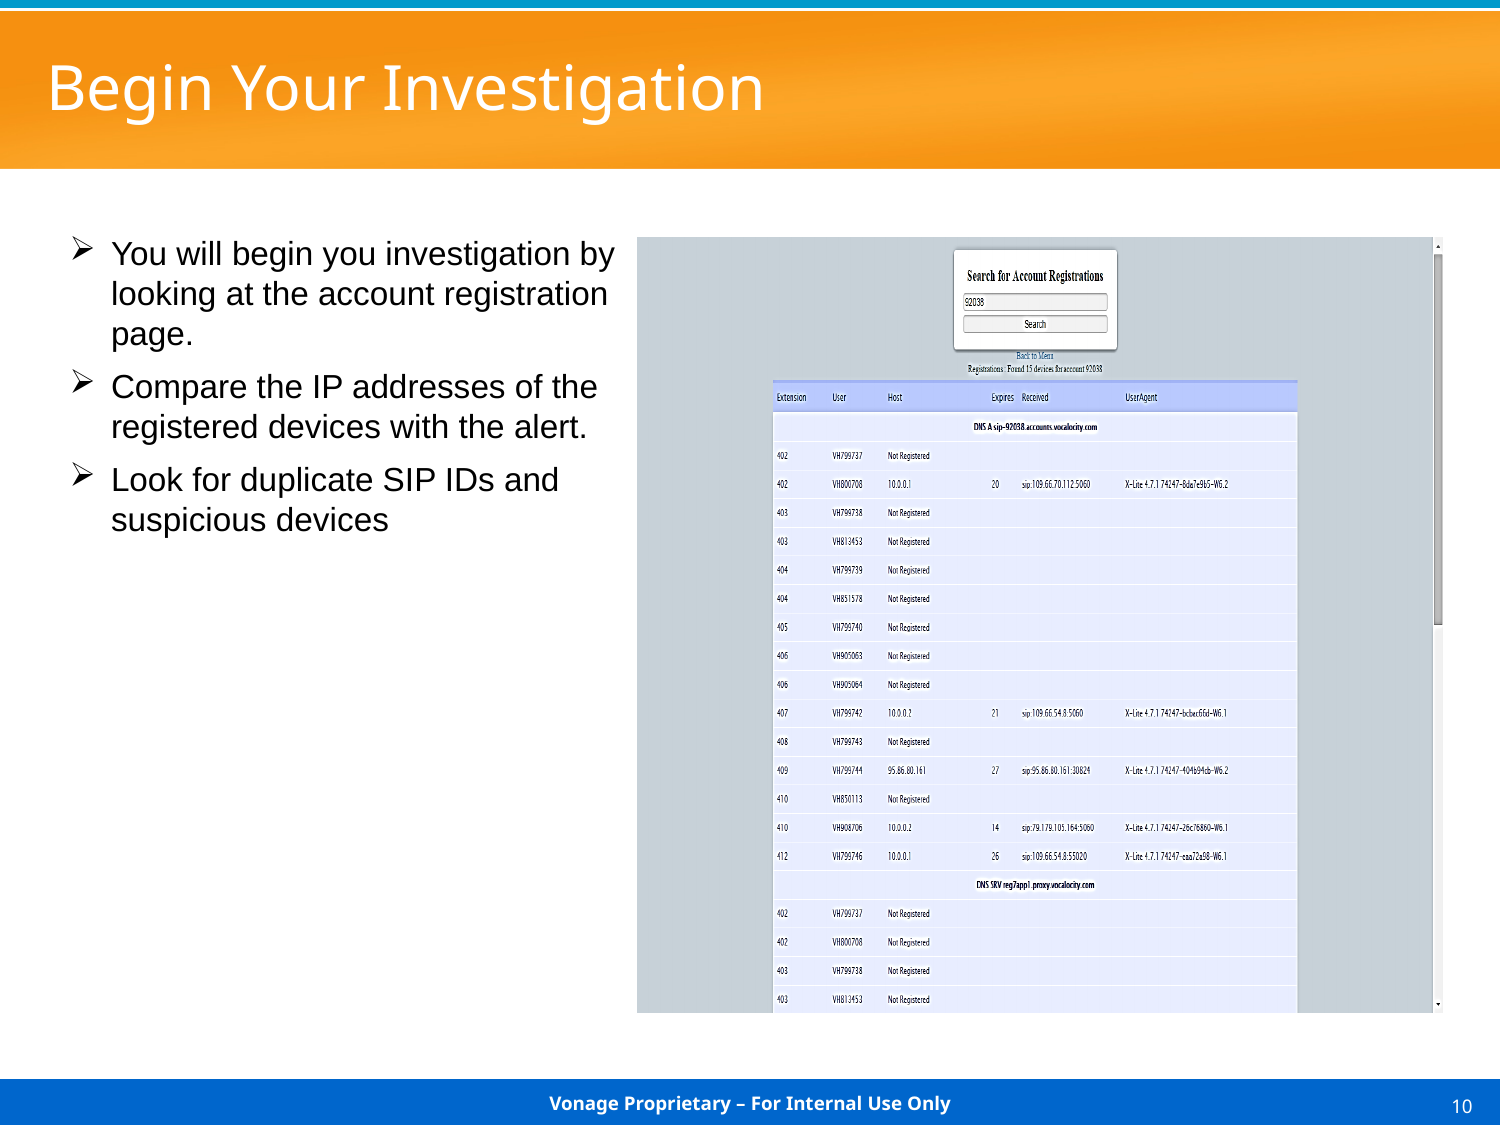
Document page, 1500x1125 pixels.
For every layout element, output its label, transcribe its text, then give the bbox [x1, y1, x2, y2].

slide_number 10 [1451, 1092, 1500, 1122]
title Begin Your Investigation [45, 47, 1496, 124]
picture [0, 9, 1500, 168]
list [637, 237, 1443, 1013]
list You will begin you investigation by looking at the account registration page. Compare the IP addresses of the registered devices with the alert. Look for duplicate SIP IDs and suspicious devices [62, 224, 638, 1008]
